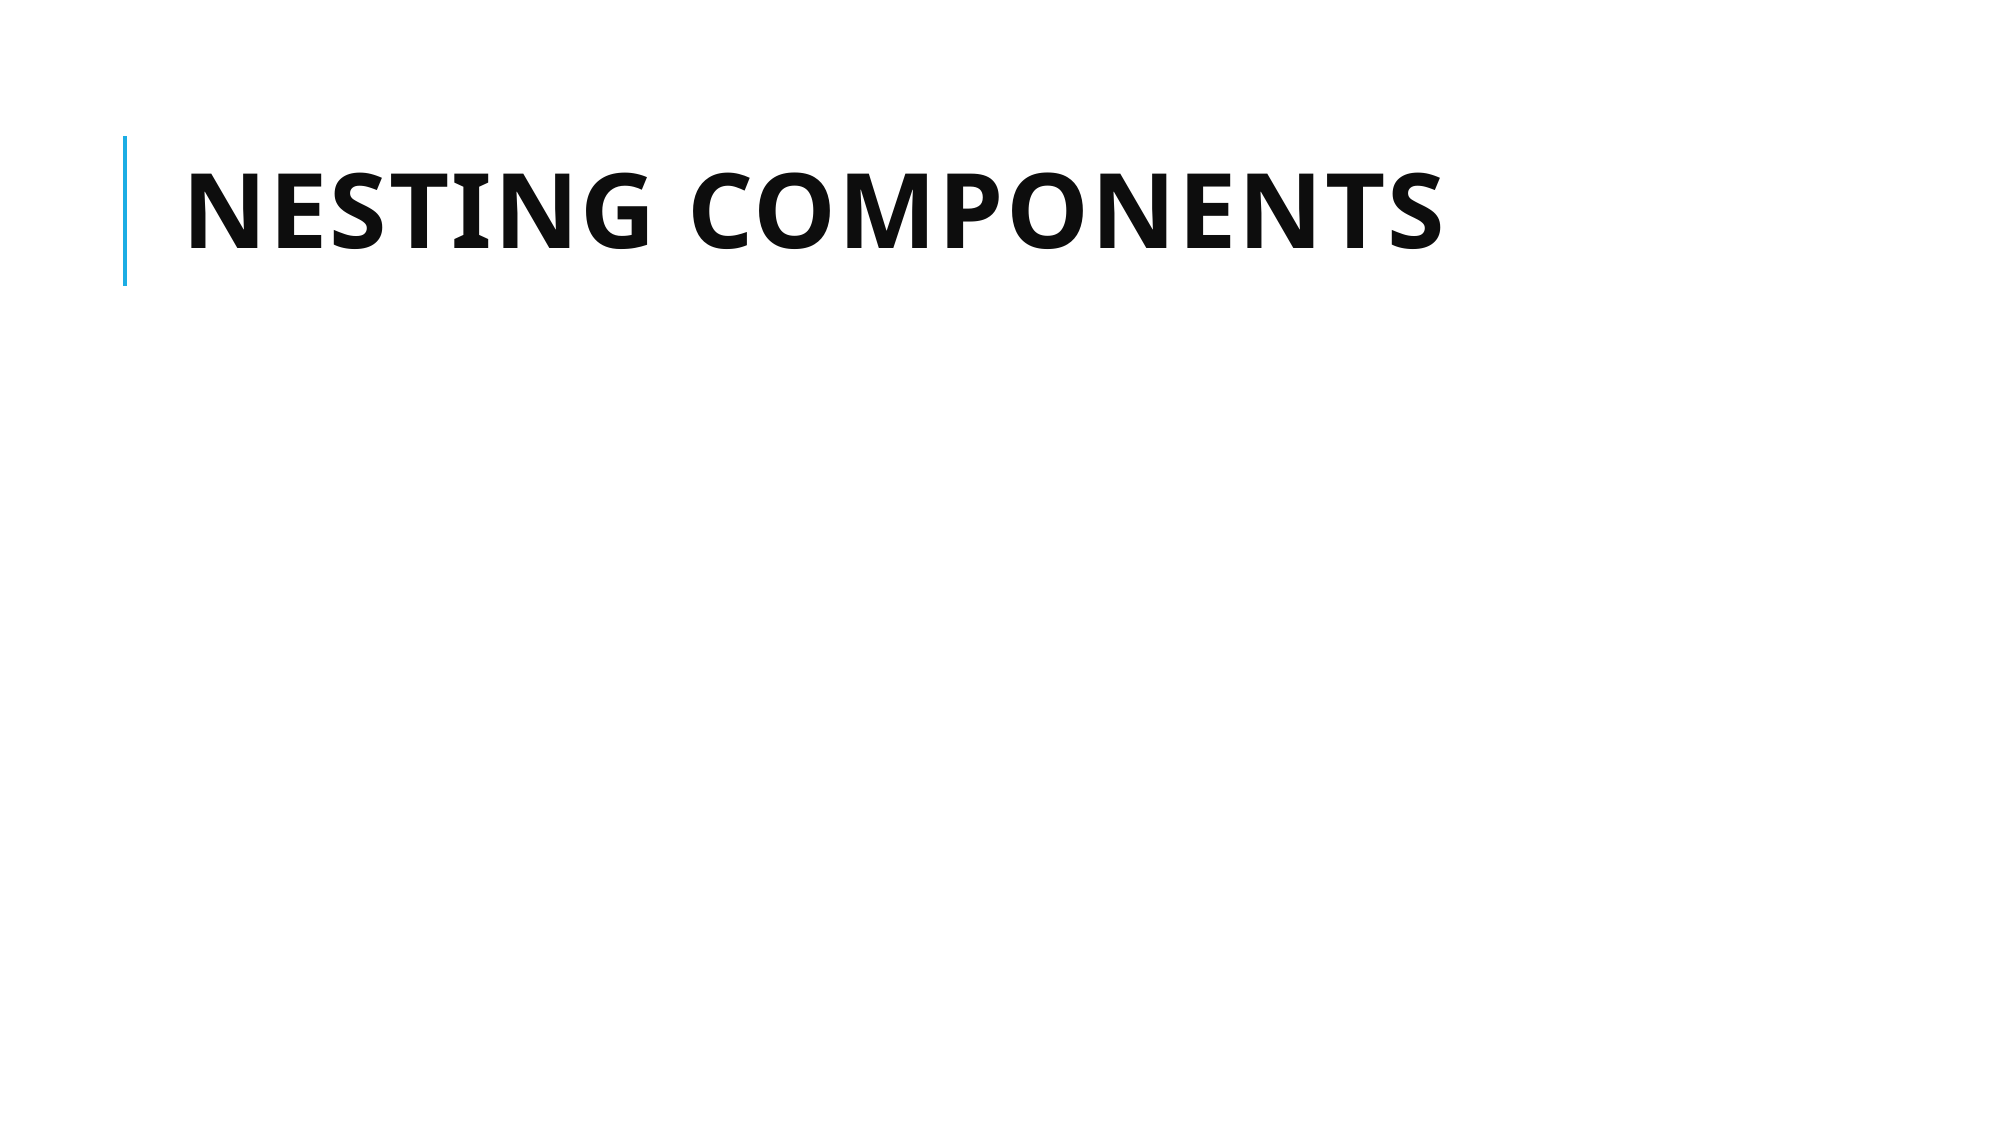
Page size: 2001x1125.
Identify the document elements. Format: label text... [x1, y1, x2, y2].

title Nesting Components [168, 96, 1763, 342]
